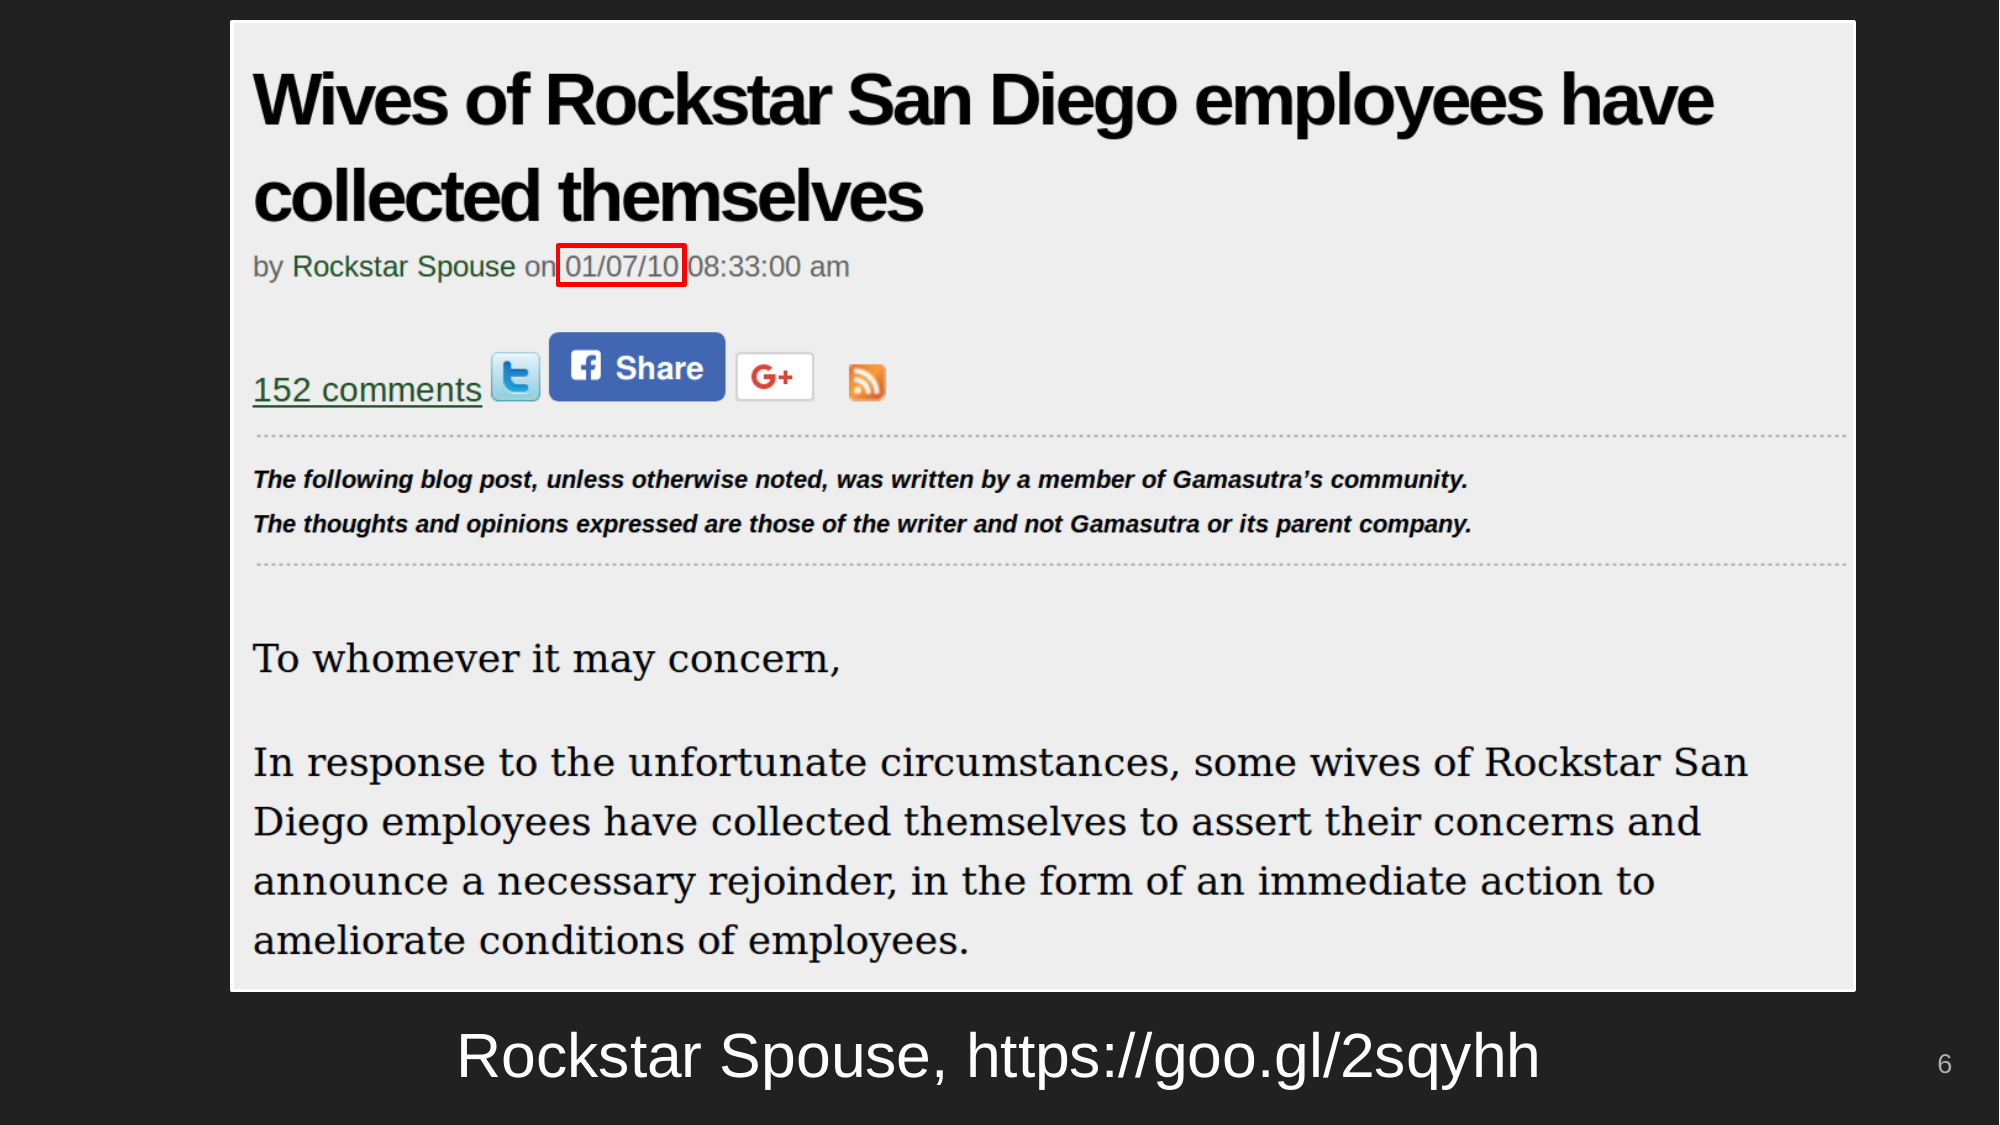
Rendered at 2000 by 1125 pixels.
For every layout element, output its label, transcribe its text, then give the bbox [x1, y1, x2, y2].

slide_number ‹#› [1852, 1019, 1973, 1106]
picture [233, 22, 1853, 990]
title Rockstar Spouse, https://goo.gl/2sqyhh [68, 999, 1932, 1106]
